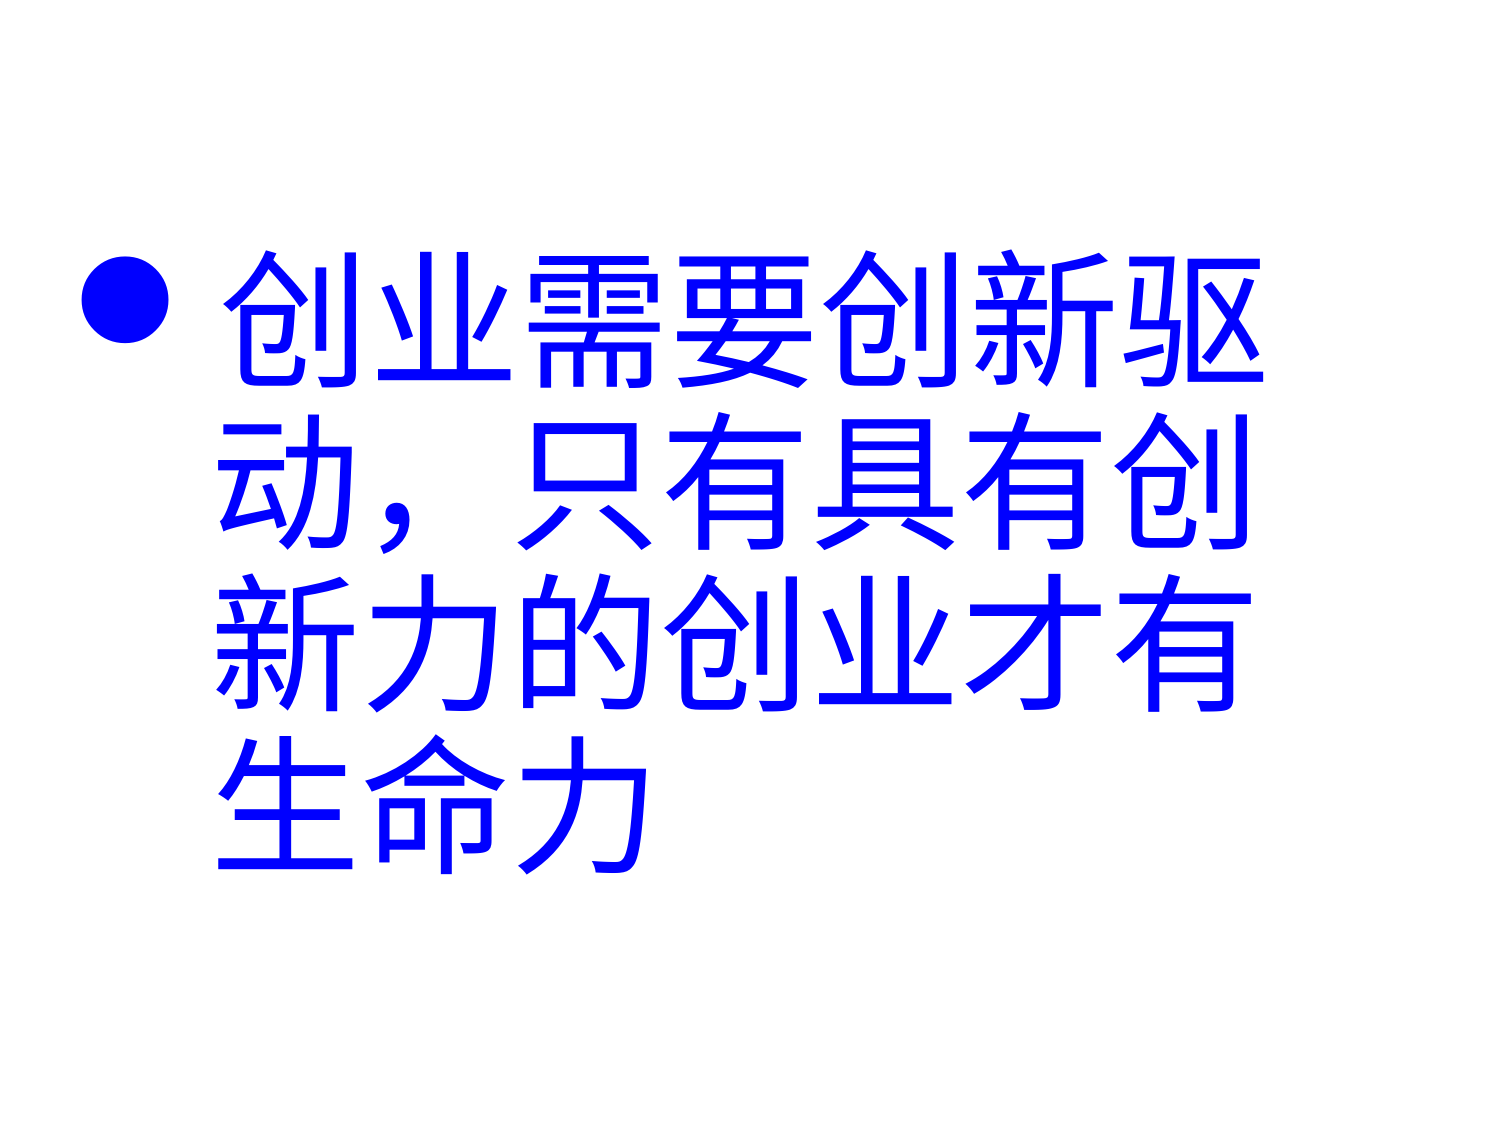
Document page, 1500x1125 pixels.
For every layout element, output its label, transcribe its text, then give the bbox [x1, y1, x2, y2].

title 创业需要创新驱动，只有具有创新力的创业才有生命力 [54, 144, 1411, 998]
